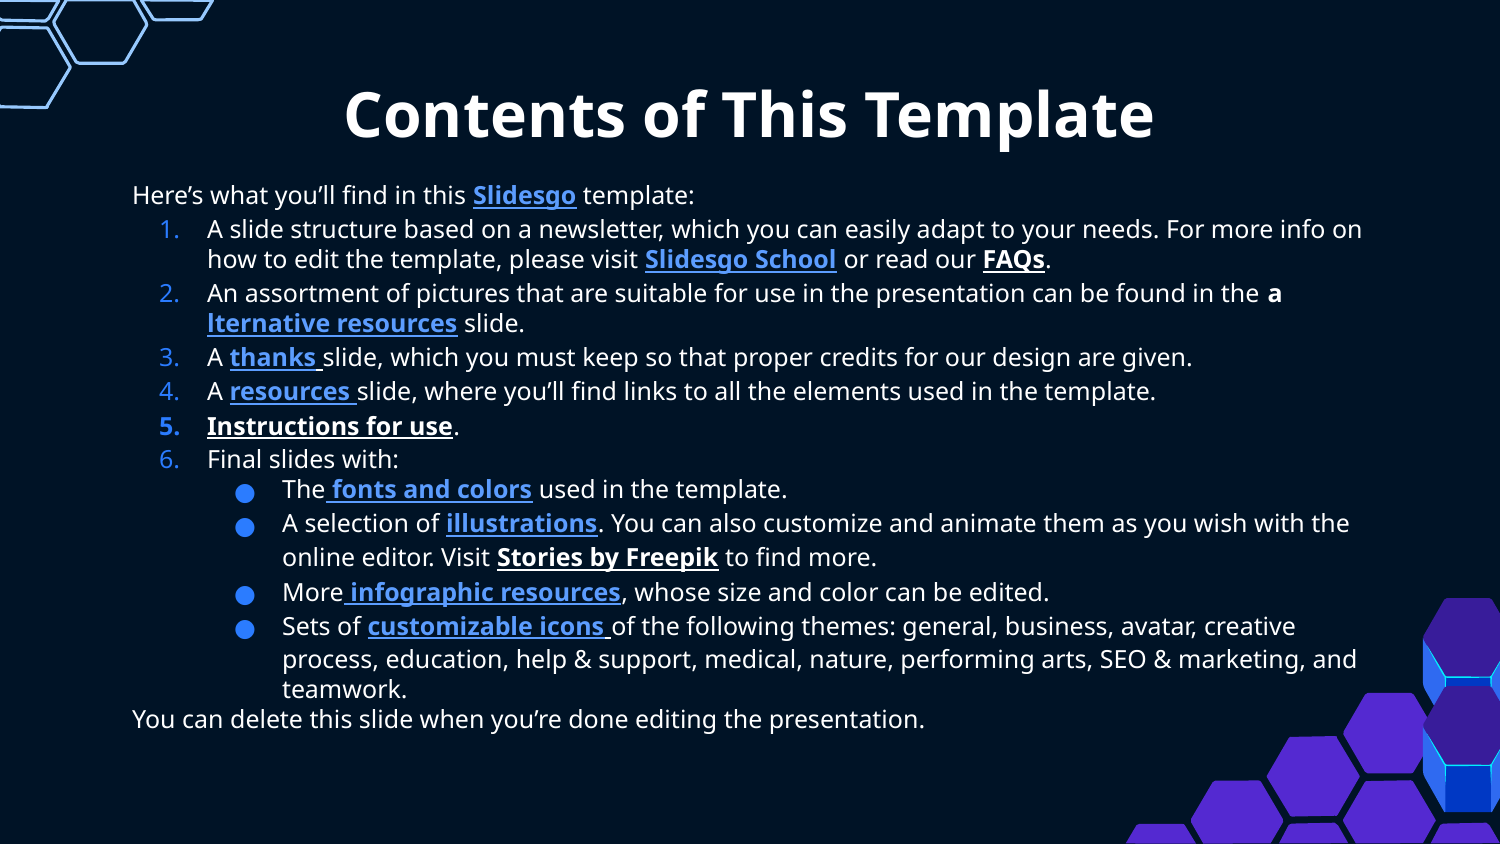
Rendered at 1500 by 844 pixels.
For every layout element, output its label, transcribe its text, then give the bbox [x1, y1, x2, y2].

title Here’s what you’ll find in this Slidesgo template: A slide structure based on a newsletter, which you can easily adapt to your needs. For more info on how to edit the template, please visit Slidesgo School or read our FAQs. An assortment of pictures that are suitable for use in the presentation can be found in the alternative resources slide. A thanks slide, which you must keep so that proper credits for our design are given. A resources slide, where you’ll find links to all the elements used in the template. Instructions for use. Final slides with: The fonts and colors used in the template. A selection of illustrations. You can also customize and animate them as you wish with the online editor. Visit Stories by Freepik to find more. More infographic resources, whose size and color can be edited. Sets of customizable icons of the following themes: general, business, avatar, creative process, education, help & support, medical, nature, performing arts, SEO & marketing, and teamwork. You can delete this slide when you’re done editing the presentation. [117, 157, 1384, 756]
title Contents of This Template [126, 88, 1374, 137]
